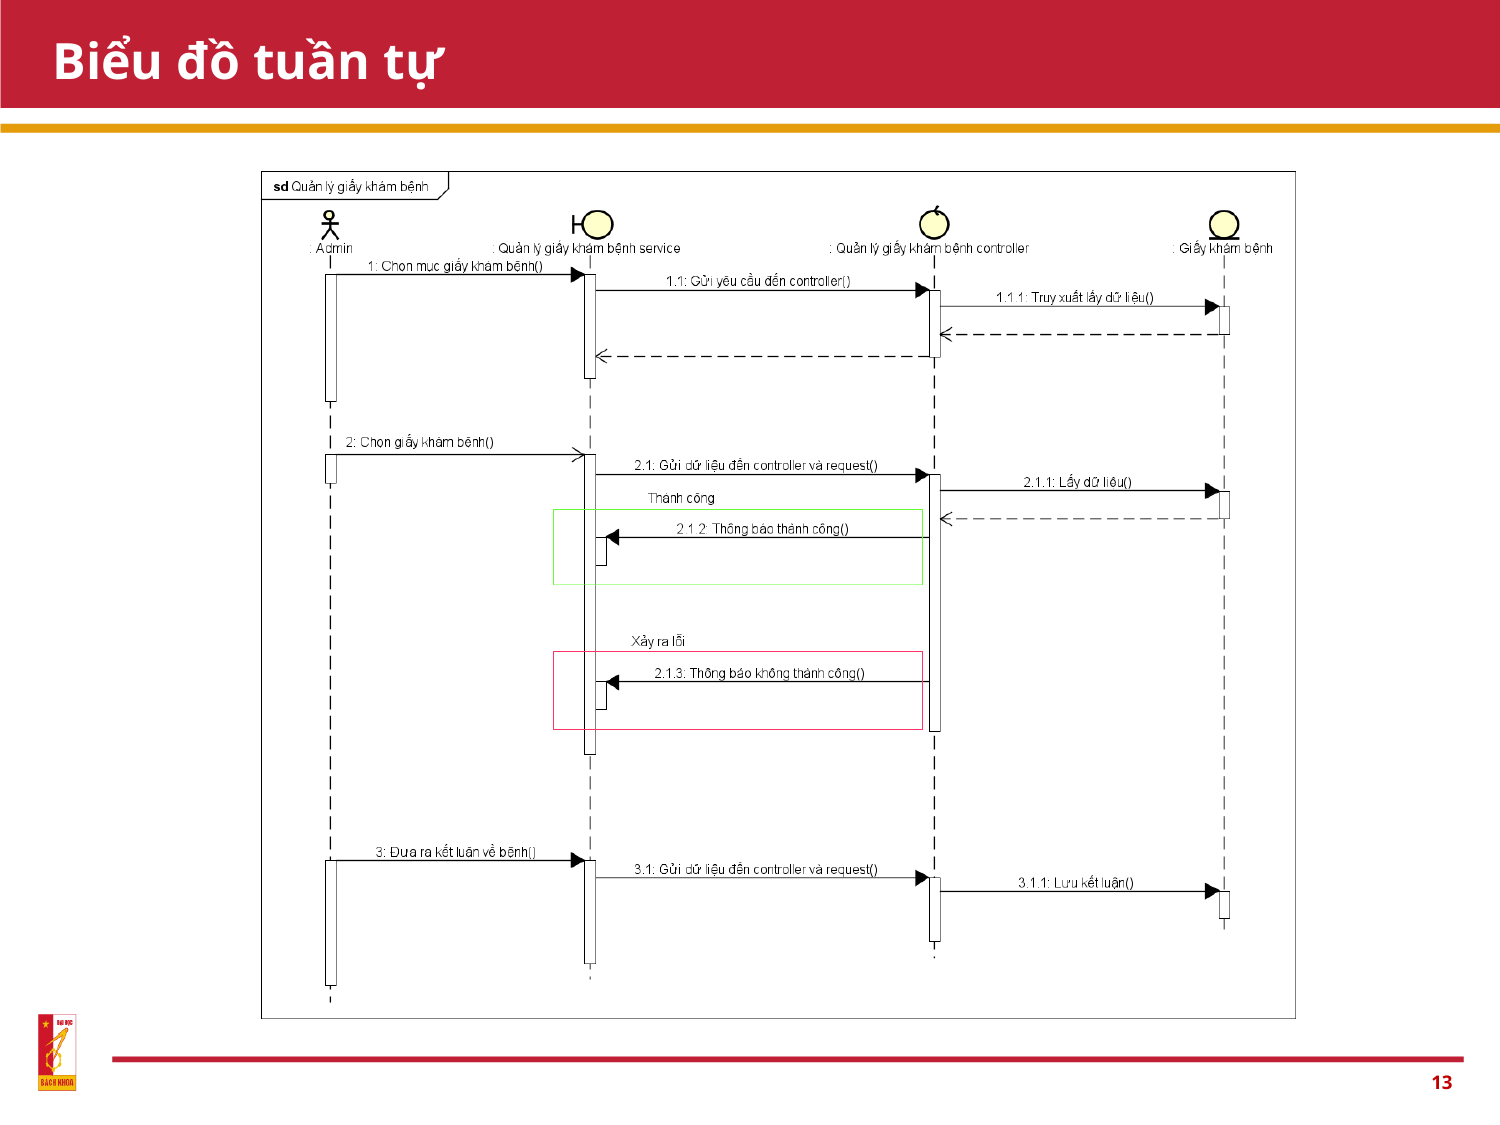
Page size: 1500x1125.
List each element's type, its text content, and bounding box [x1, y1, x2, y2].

picture [0, 0, 1500, 1125]
slide_number 13 [1126, 1065, 1464, 1125]
title Biểu đồ tuần tự [41, 30, 1459, 102]
